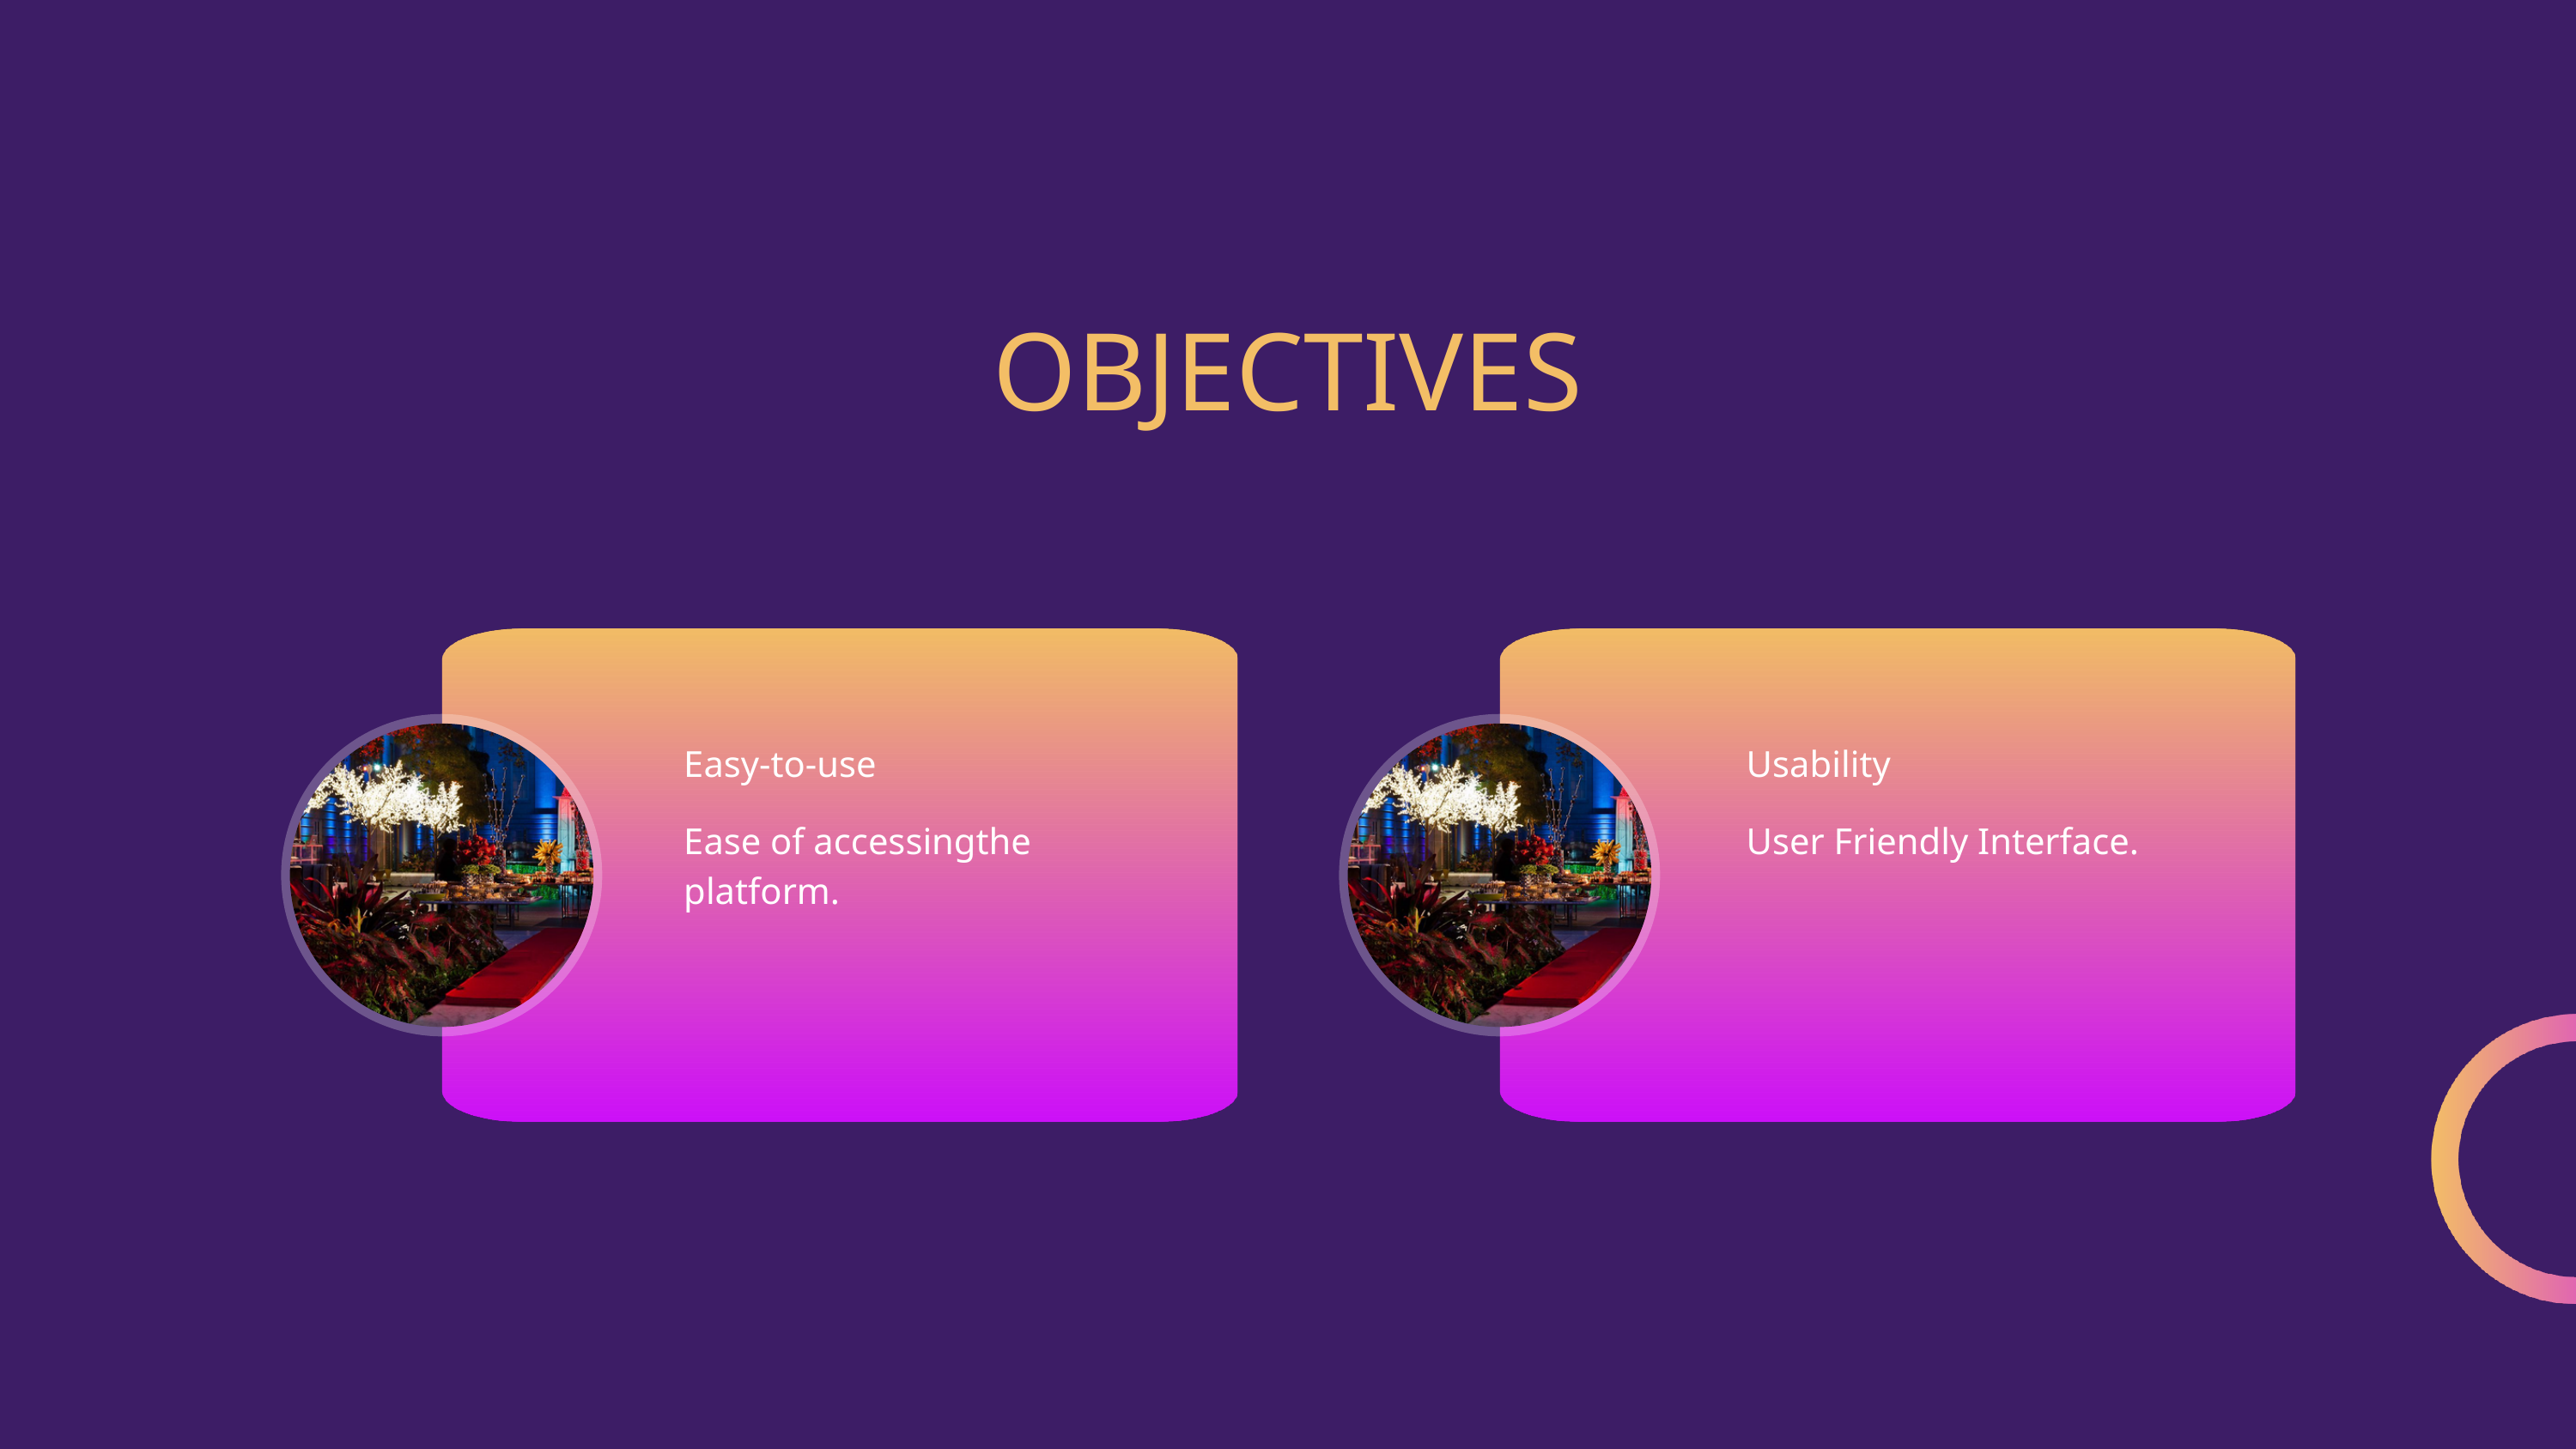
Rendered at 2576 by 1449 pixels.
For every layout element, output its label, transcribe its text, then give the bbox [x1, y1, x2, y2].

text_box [1347, 723, 1652, 1028]
text_box Ease of accessingthe platform. [683, 811, 1144, 912]
text_box [441, 628, 1238, 1122]
text_box [1499, 628, 2296, 1122]
text_box [2431, 1014, 2576, 1304]
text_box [289, 723, 594, 1028]
text_box User Friendly Interface. [1746, 811, 2207, 862]
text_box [1338, 713, 1662, 1037]
text_box OBJECTIVES [306, 282, 2269, 433]
text_box Usability [1746, 734, 2207, 785]
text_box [280, 713, 604, 1037]
text_box Easy-to-use [683, 734, 1144, 785]
